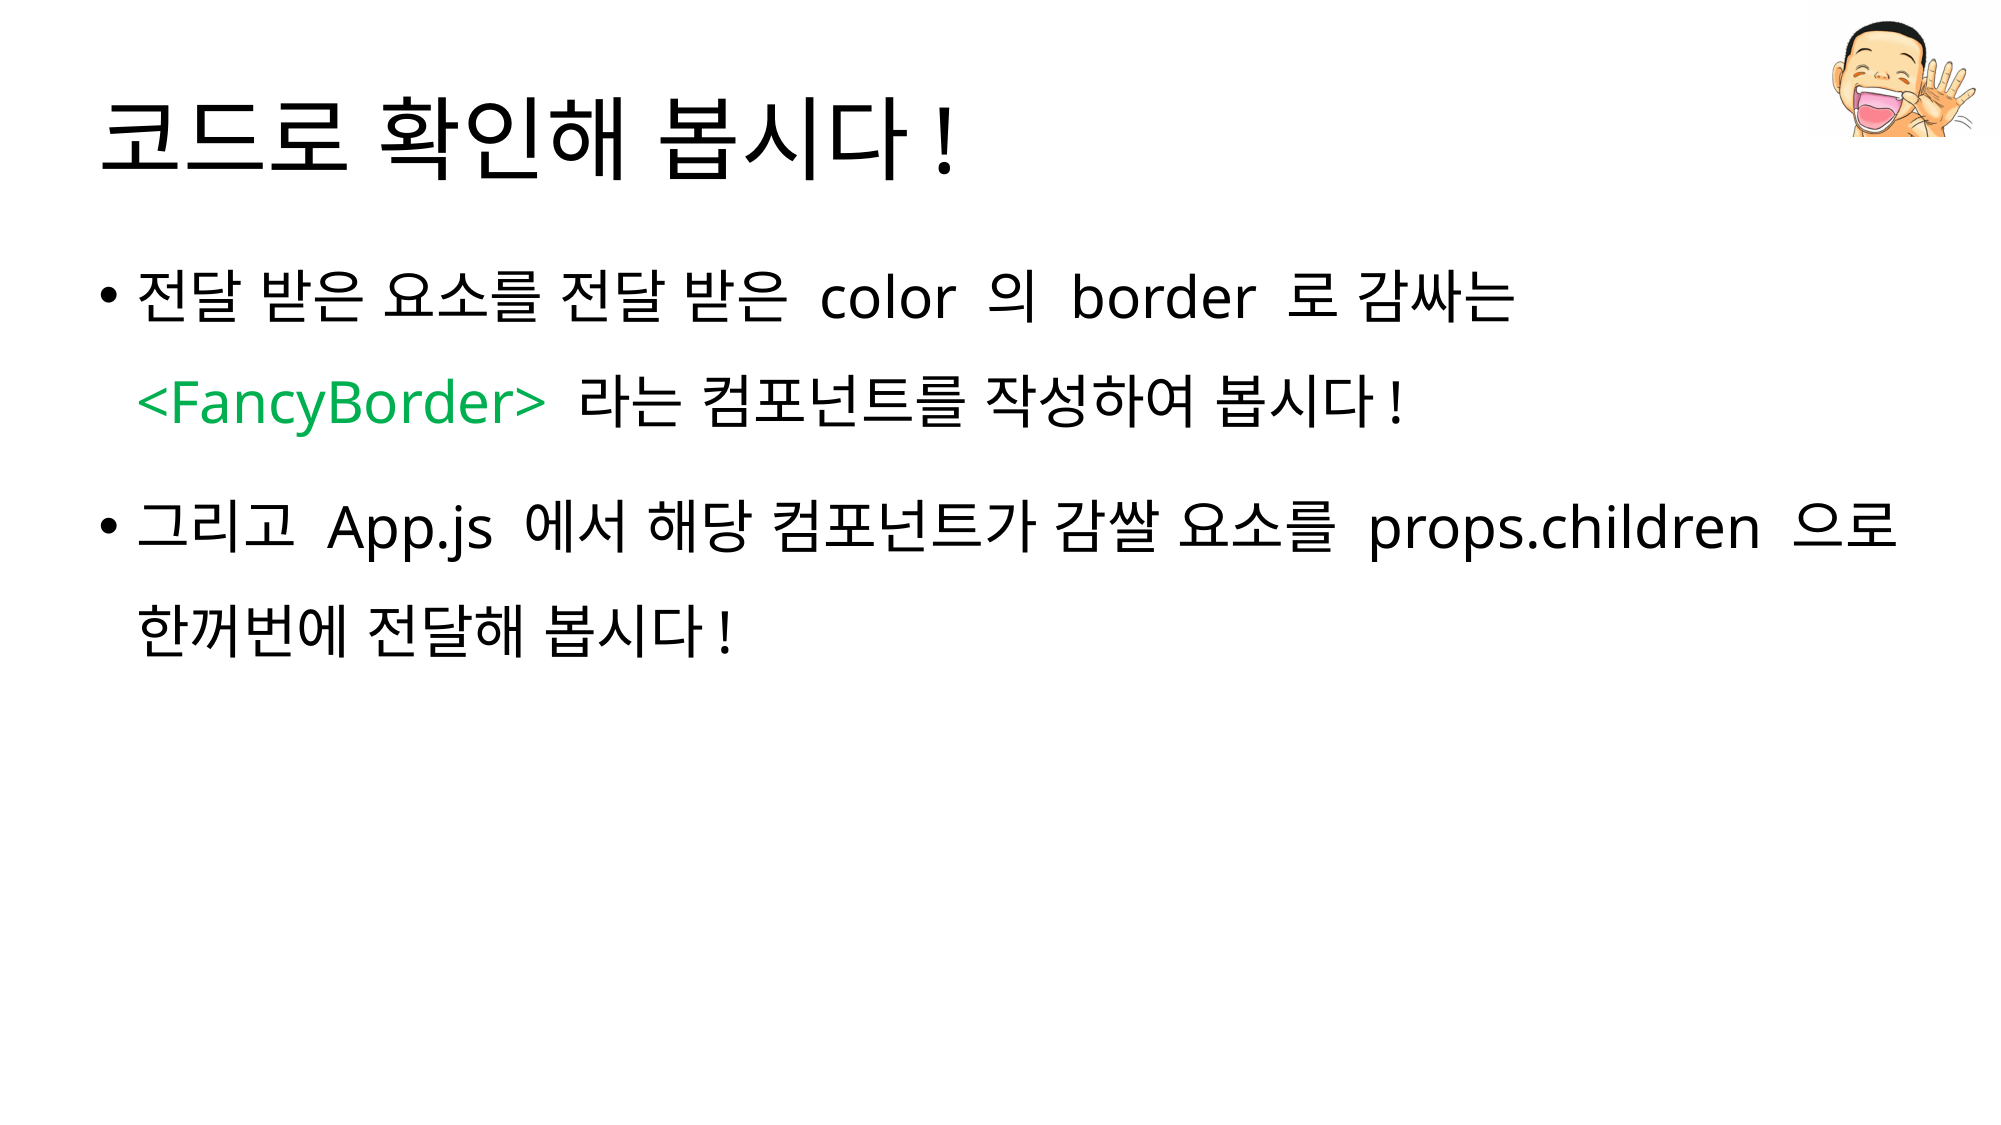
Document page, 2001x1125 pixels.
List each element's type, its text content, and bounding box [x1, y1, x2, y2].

title 코드로 확인해 봅시다! [83, 0, 1931, 217]
picture [1931, 0, 2000, 137]
list 전달 받은 요소를 전달 받은 color 의 border 로 감싸는 <FancyBorder> 라는 컴포넌트를 작성하여 봅시다! 그리고 App.js 에서 해당 컴포넌트가 감쌀 요소를 props.children 으로 한꺼번에 전달해 봅시다! [83, 217, 1931, 1125]
